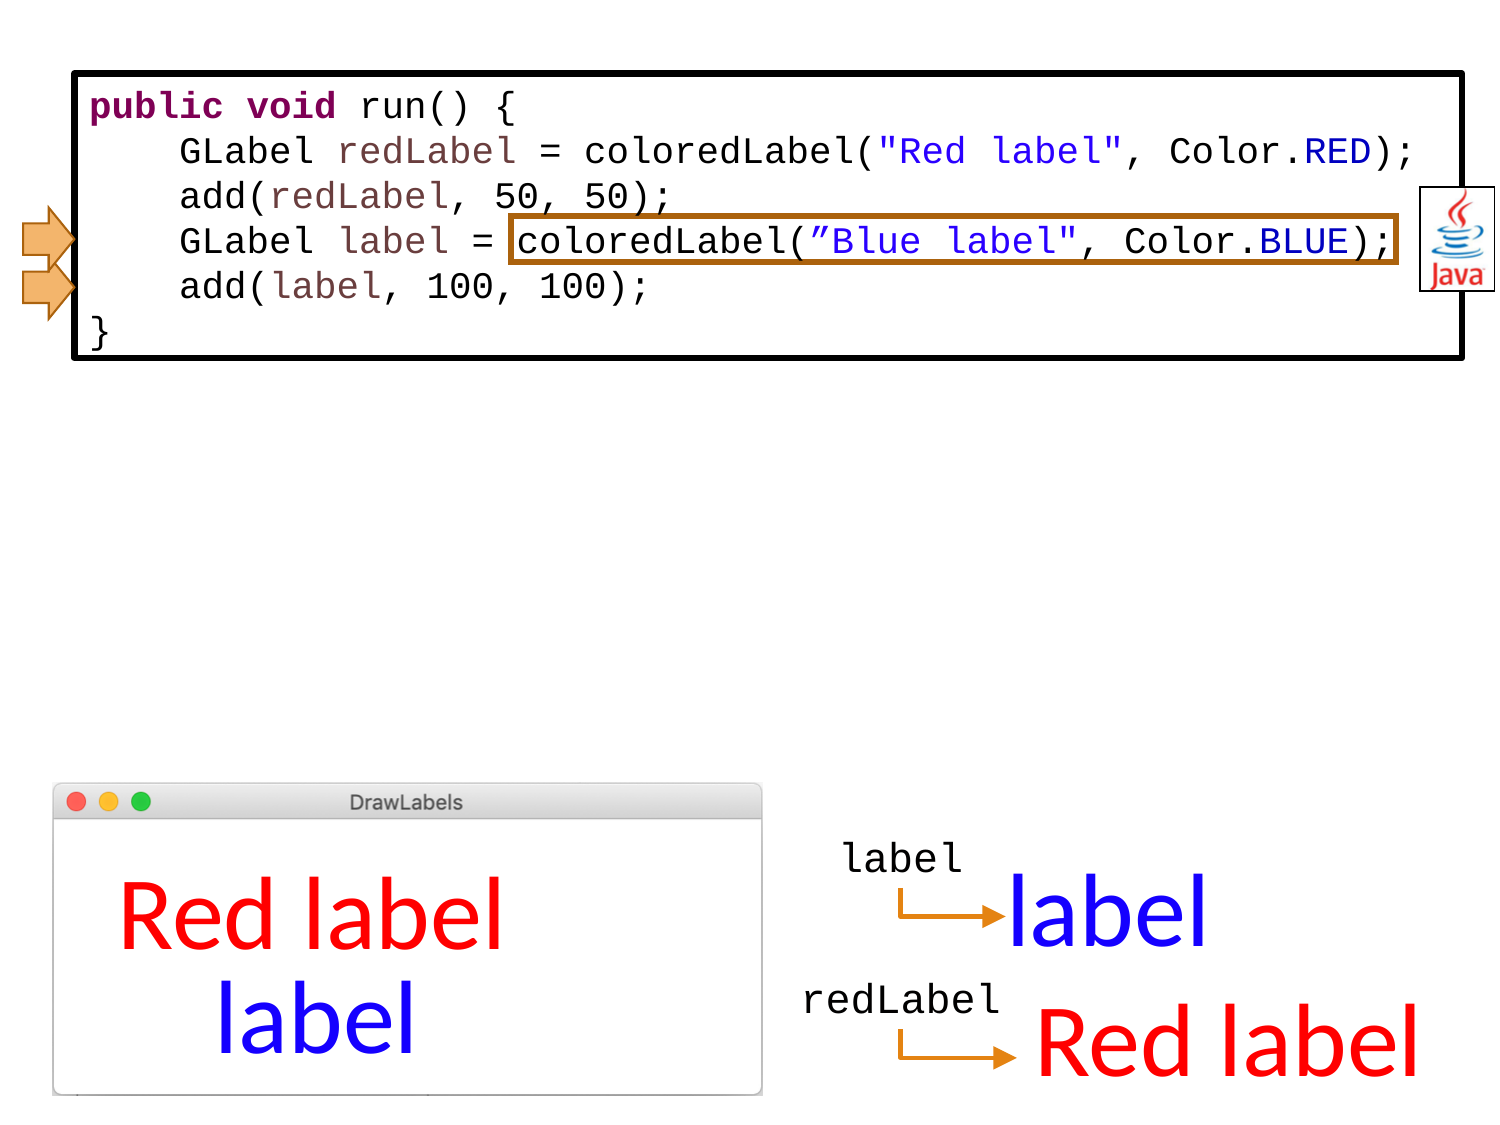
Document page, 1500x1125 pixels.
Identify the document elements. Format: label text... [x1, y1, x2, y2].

text_box Red label [1019, 964, 1439, 1105]
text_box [944, 985, 974, 1103]
text_box [23, 263, 75, 319]
text_box [23, 207, 75, 271]
picture [51, 782, 763, 1097]
text_box redLabel [785, 964, 1016, 1030]
text_box [997, 834, 1481, 961]
picture [1419, 187, 1495, 291]
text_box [938, 849, 968, 956]
text_box public void run() { GLabel redLabel = coloredLabel("Red label", Color.RED); add(redLabel, 50, 50); GLabel label = coloredLabel(”Blue label", Color.BLUE); add(label, 100, 100); } [74, 73, 1462, 359]
text_box label [823, 823, 979, 888]
text_box label [991, 835, 1226, 975]
